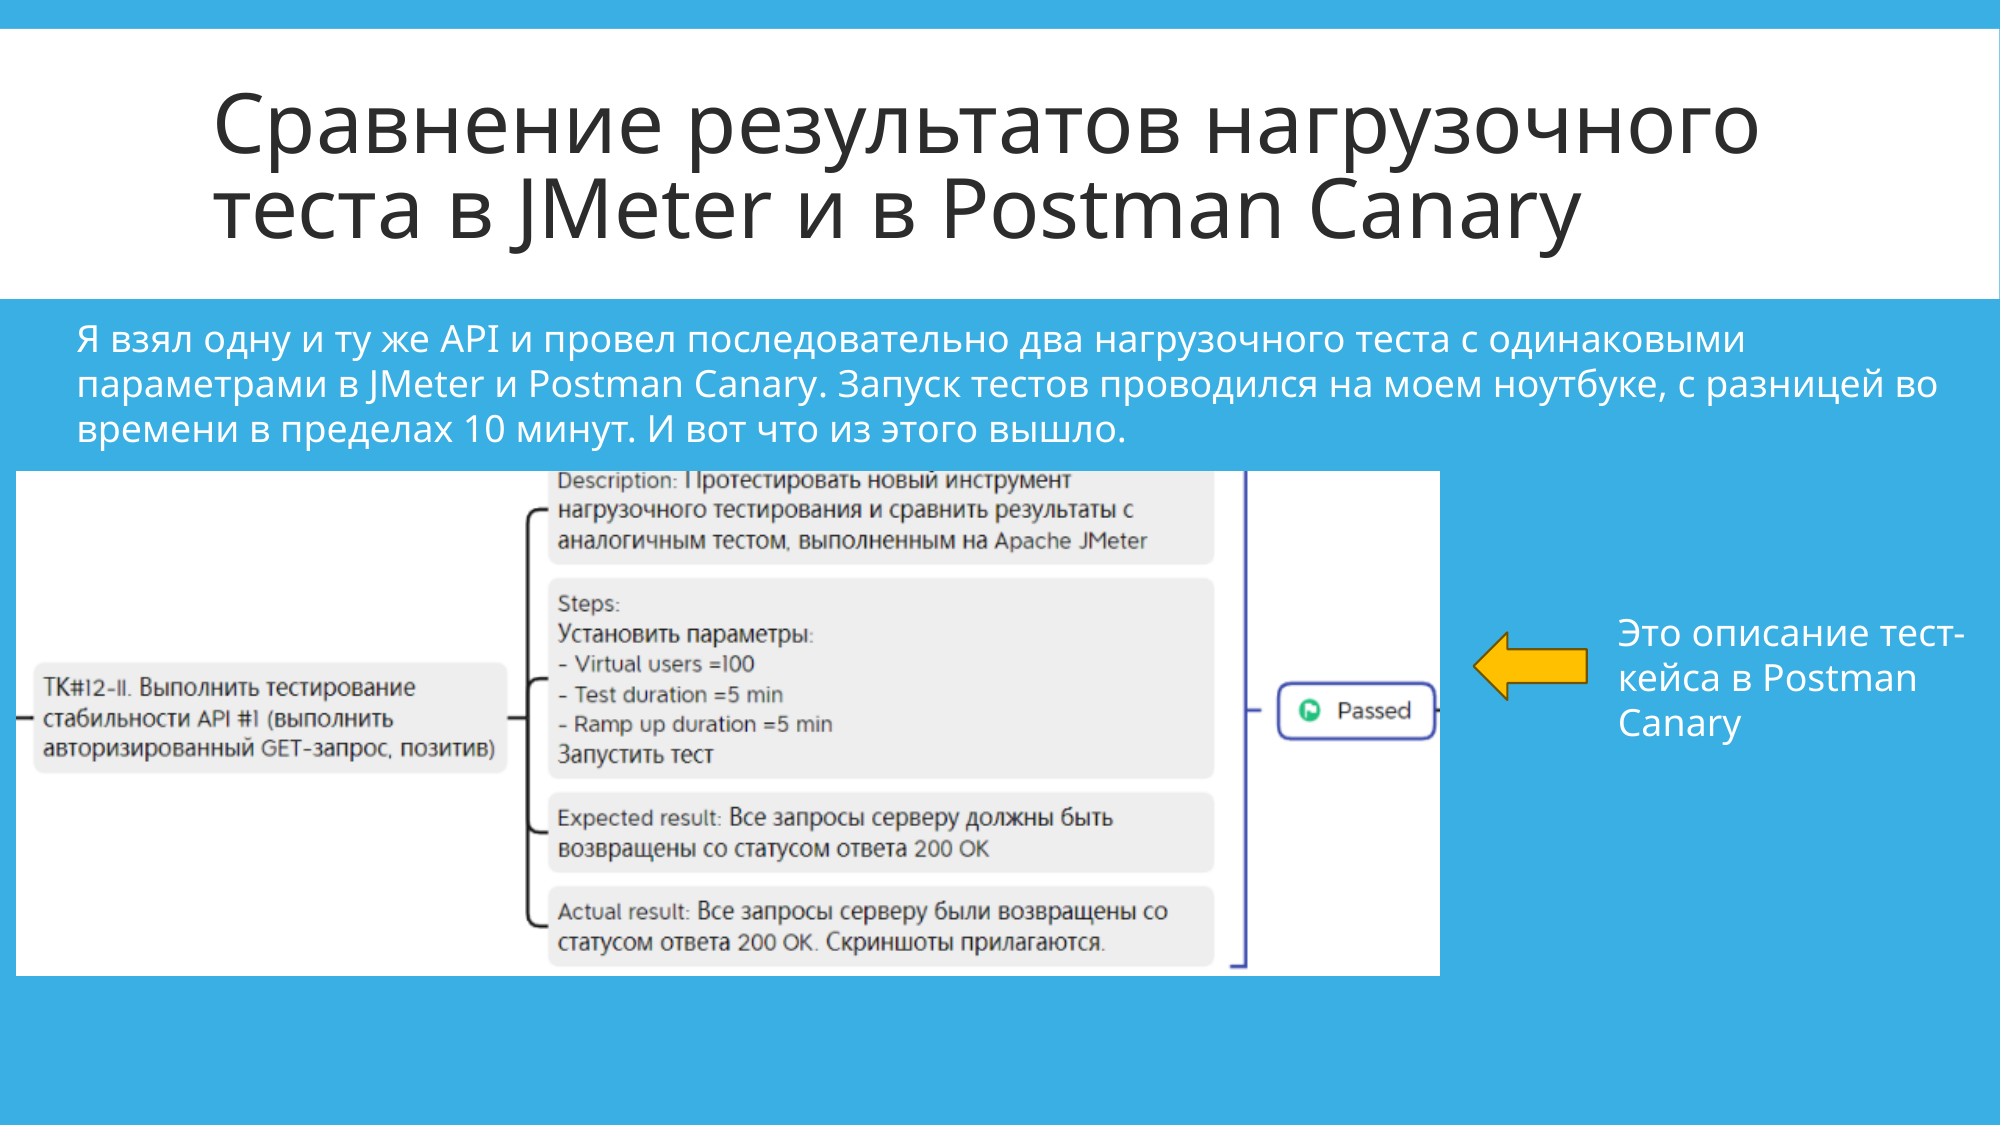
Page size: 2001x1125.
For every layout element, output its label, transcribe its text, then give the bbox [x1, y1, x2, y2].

title Сравнение результатов нагрузочного теста в JMeter и в Postman Canary [197, 46, 1803, 295]
text_box Я взял одну и ту же API и провел последовательно два нагрузочного теста с одинаковыми параметрами в JMeter и Postman Canary. Запуск тестов проводился на моем ноутбуке, с разницей во времени в пределах 10 минут. И вот что из этого вышло. [61, 307, 1965, 458]
text_box Это описание тест-кейса в Postman Canary [1603, 601, 2000, 752]
text_box [1472, 631, 1588, 701]
picture [16, 471, 1440, 977]
